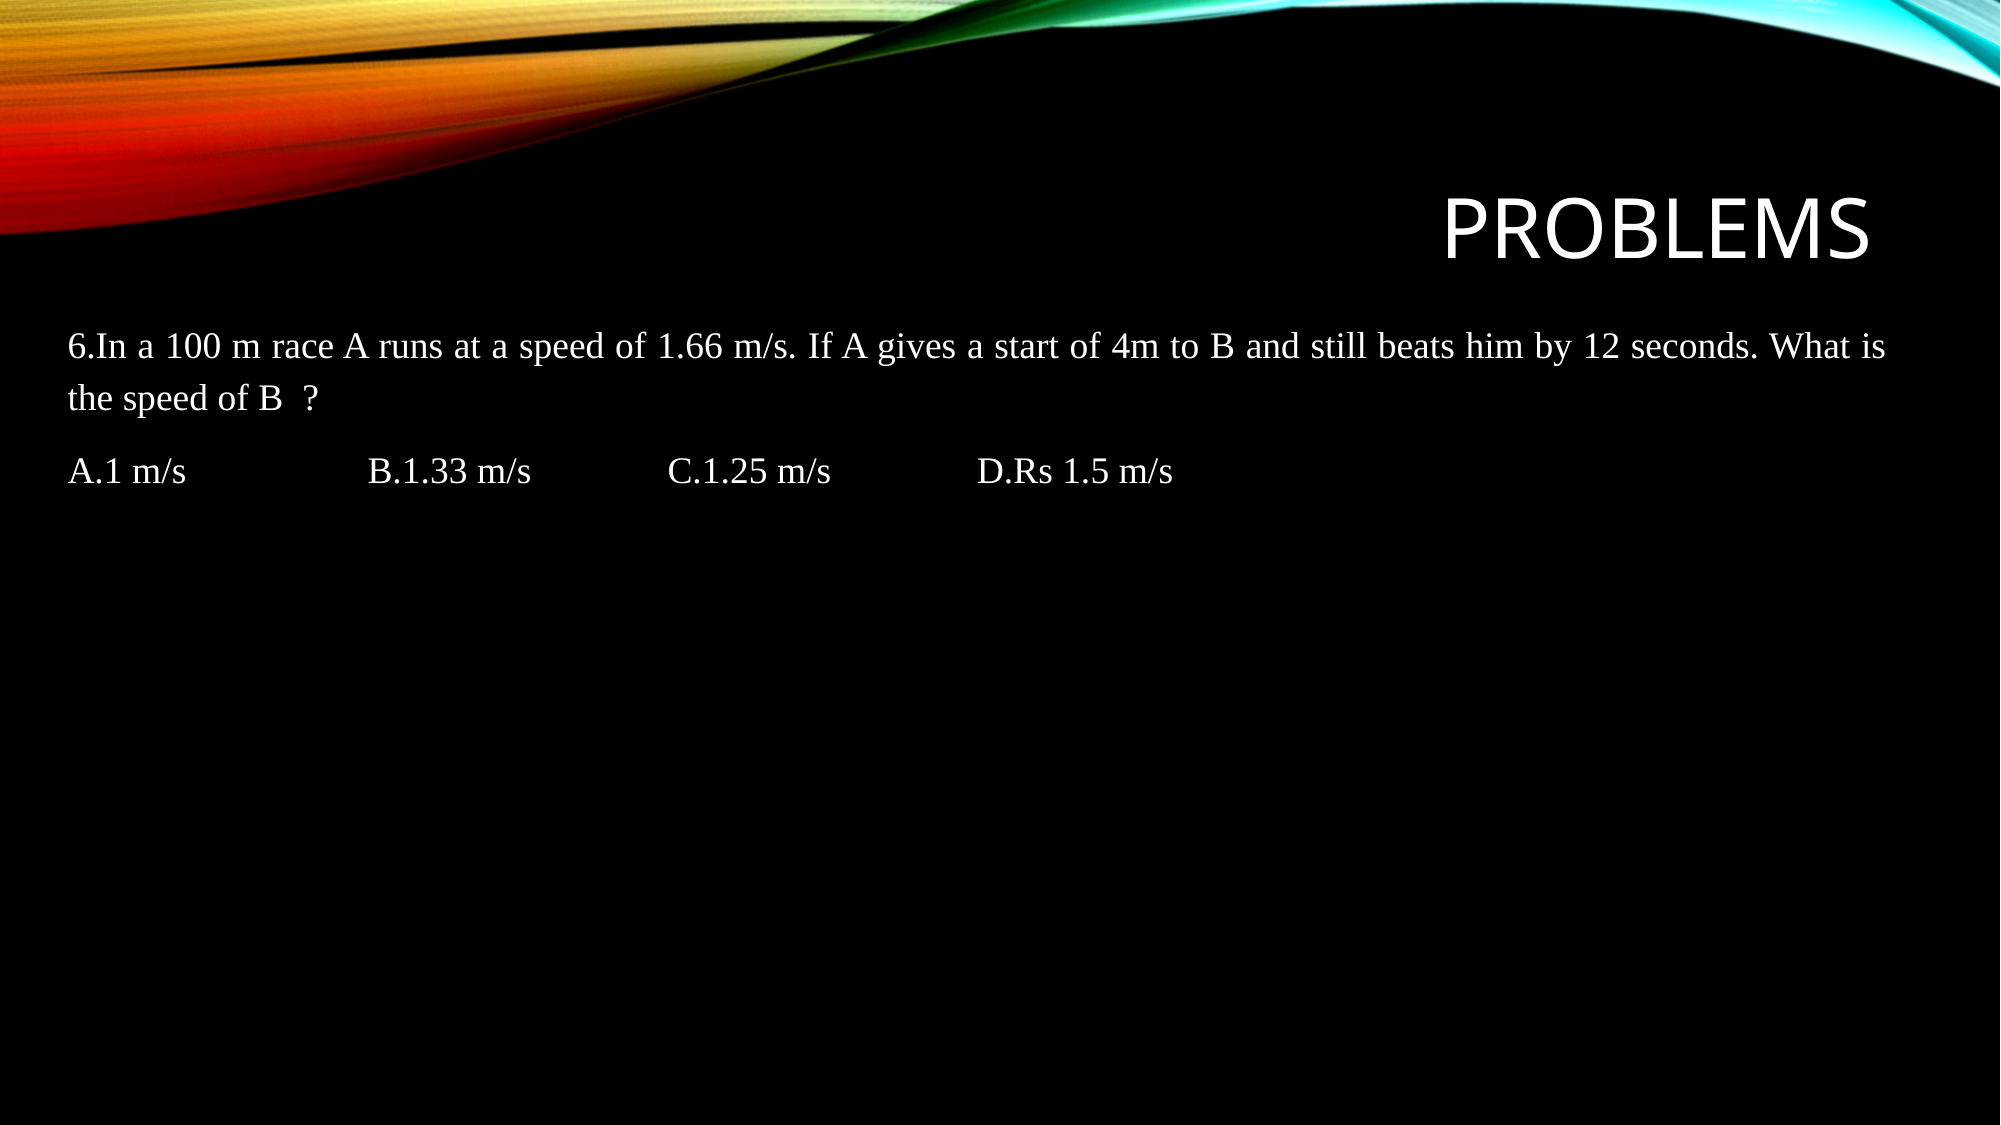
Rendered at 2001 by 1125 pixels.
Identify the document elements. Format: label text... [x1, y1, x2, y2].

text_box 6.In a 100 m race A runs at a speed of 1.66 m/s. If A gives a start of 4m to B and still beats him by 12 seconds. What is the speed of B ? A.1 m/s B.1.33 m/s C.1.25 m/s D.Rs 1.5 m/s [52, 307, 1904, 499]
title problems [474, 125, 1888, 307]
picture [0, 0, 2000, 237]
